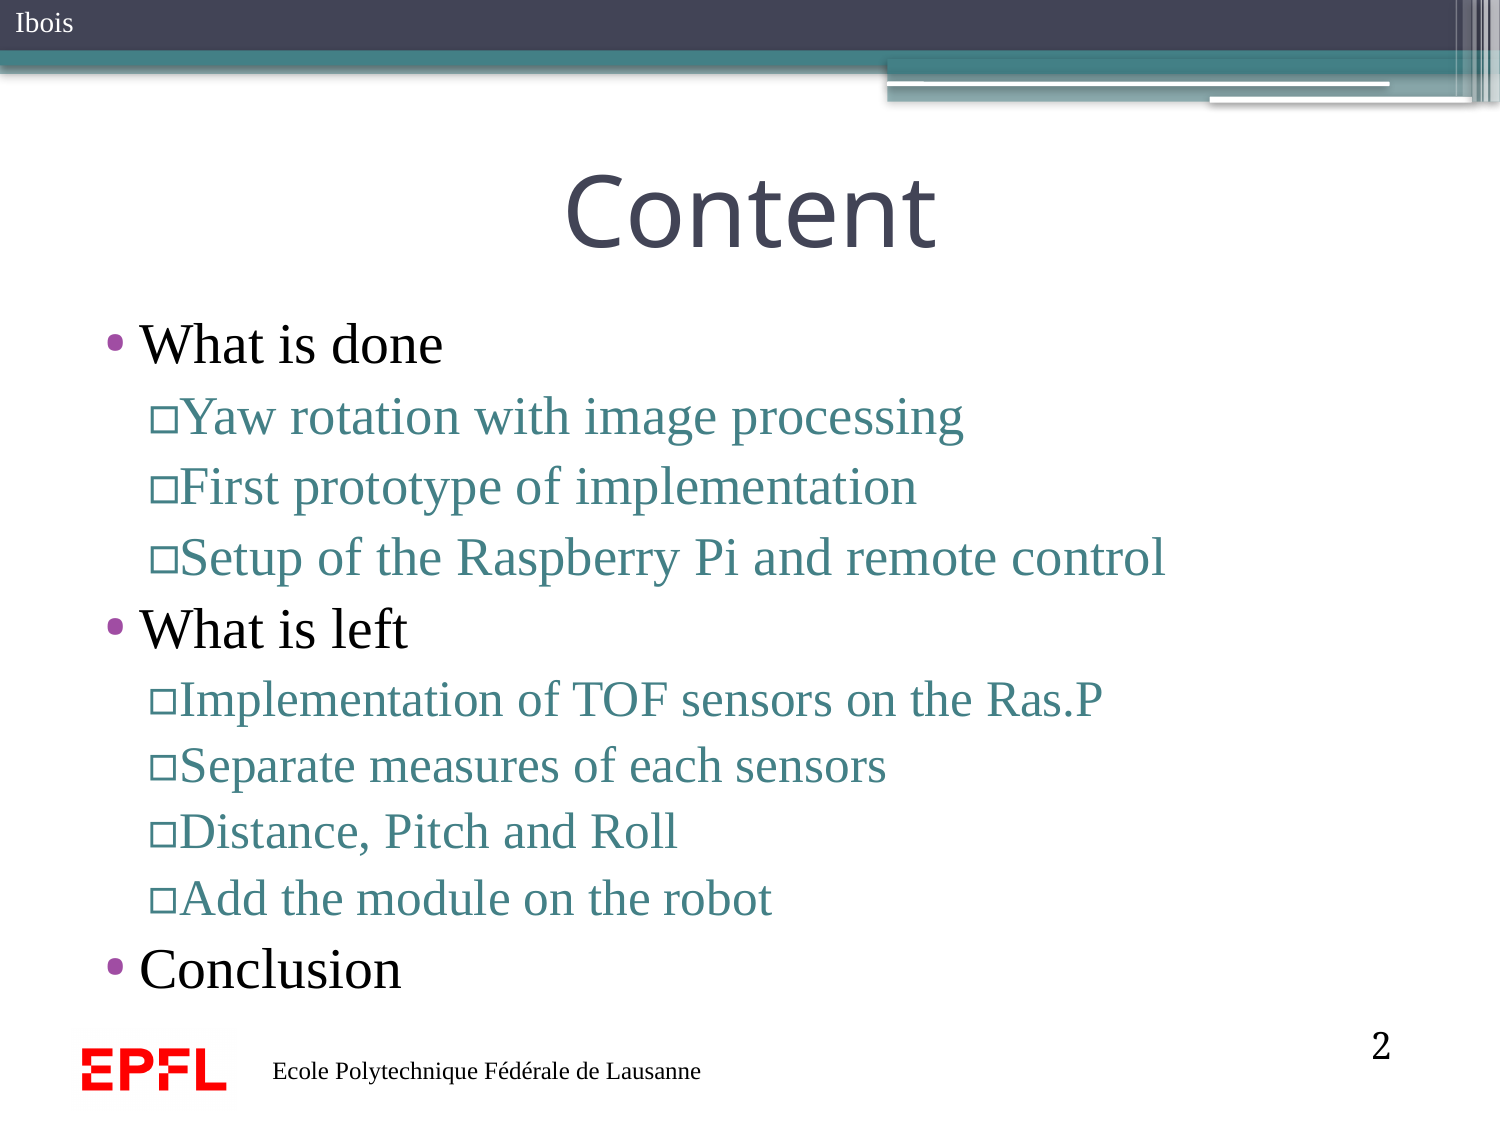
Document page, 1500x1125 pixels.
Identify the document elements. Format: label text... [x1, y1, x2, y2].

list What is done Yaw rotation with image processing First prototype of implementation Setup of the Raspberry Pi and remote control What is left Implementation of TOF sensors on the Ras.P Separate measures of each sensors Distance, Pitch and Roll Add the module on the robot Conclusion [75, 298, 1425, 1009]
picture [71, 1027, 238, 1112]
slide_number 2 [1281, 1020, 1407, 1081]
title Content [75, 120, 1425, 296]
text_box Ecole Polytechnique Fédérale de Lausanne [257, 1046, 717, 1092]
text_box Ibois [0, 0, 89, 46]
